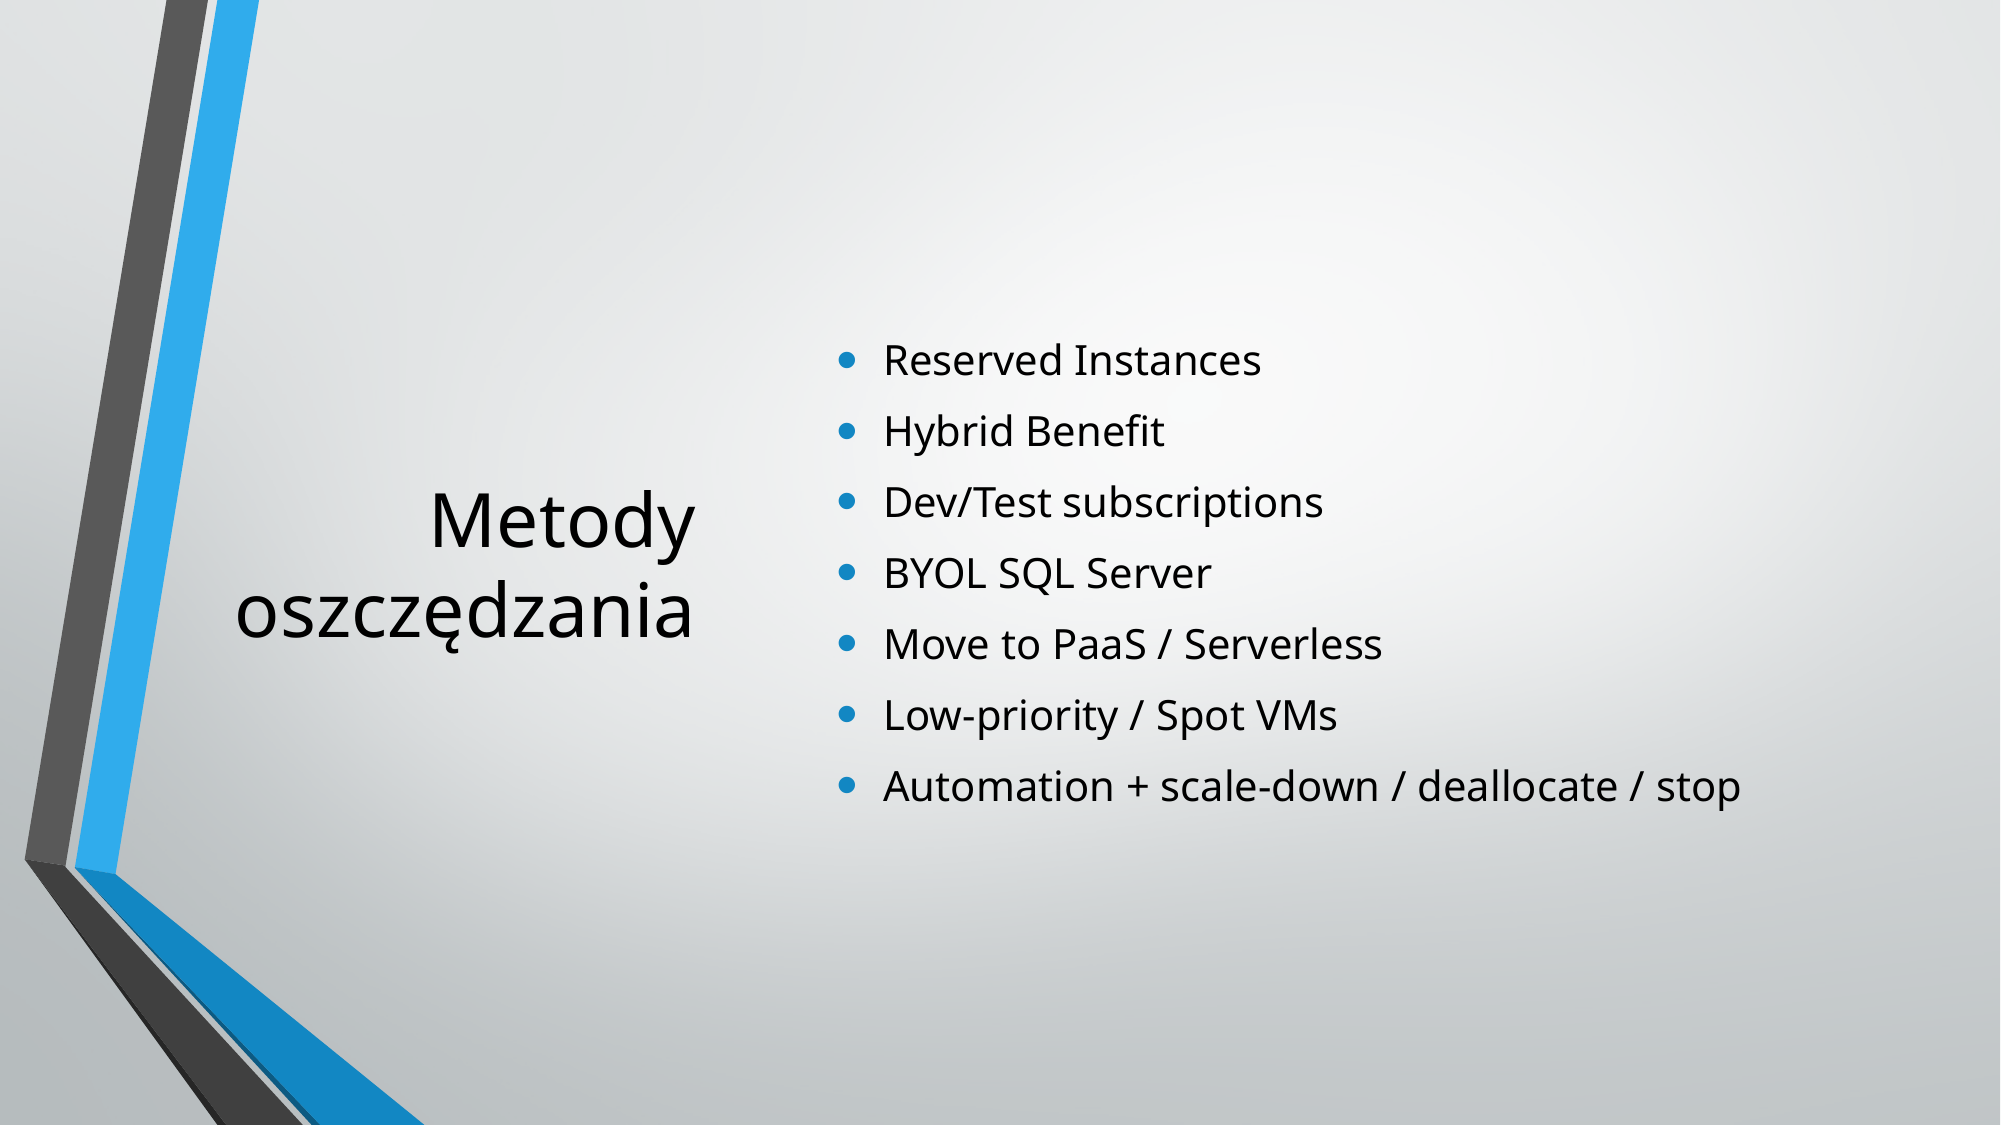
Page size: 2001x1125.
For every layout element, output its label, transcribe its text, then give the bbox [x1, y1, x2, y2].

title Metody oszczędzania [195, 206, 712, 918]
list Reserved Instances Hybrid Benefit Dev/Test subscriptions BYOL SQL Server Move to PaaS / Serverless Low-priority / Spot VMs Automation + scale-down / deallocate / stop [821, 206, 1798, 937]
